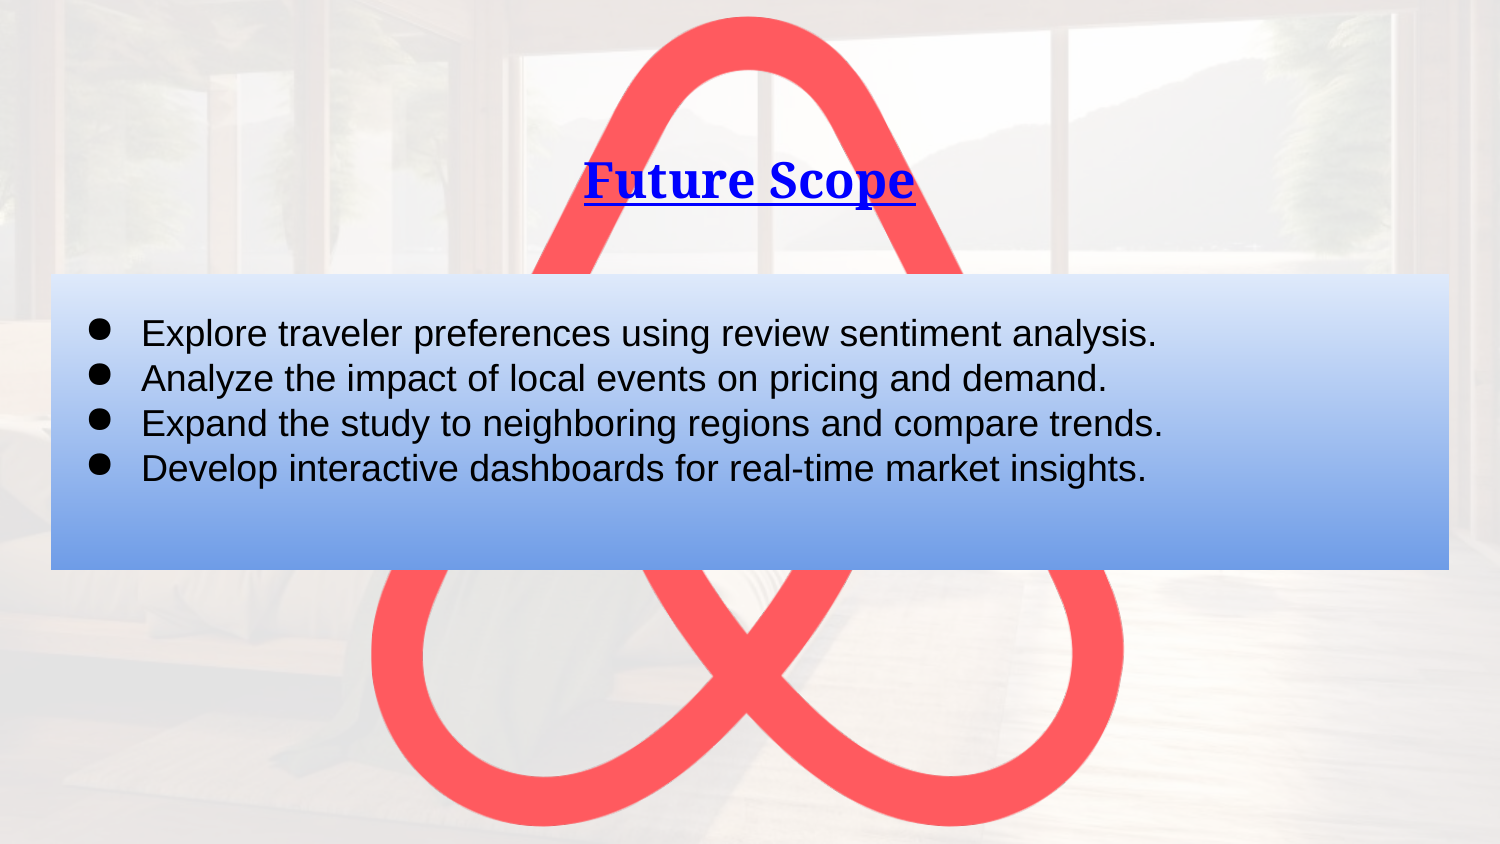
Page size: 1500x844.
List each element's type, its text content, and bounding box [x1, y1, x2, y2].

picture [371, 570, 1129, 827]
title Future Scope [51, 122, 1449, 224]
picture [371, 16, 1129, 122]
subtitle Explore traveler preferences using review sentiment analysis. Analyze the impact of local events on pricing and demand. Expand the study to neighboring regions and compare trends. Develop interactive dashboards for real-time market insights. [51, 274, 1449, 570]
picture [371, 224, 1129, 274]
